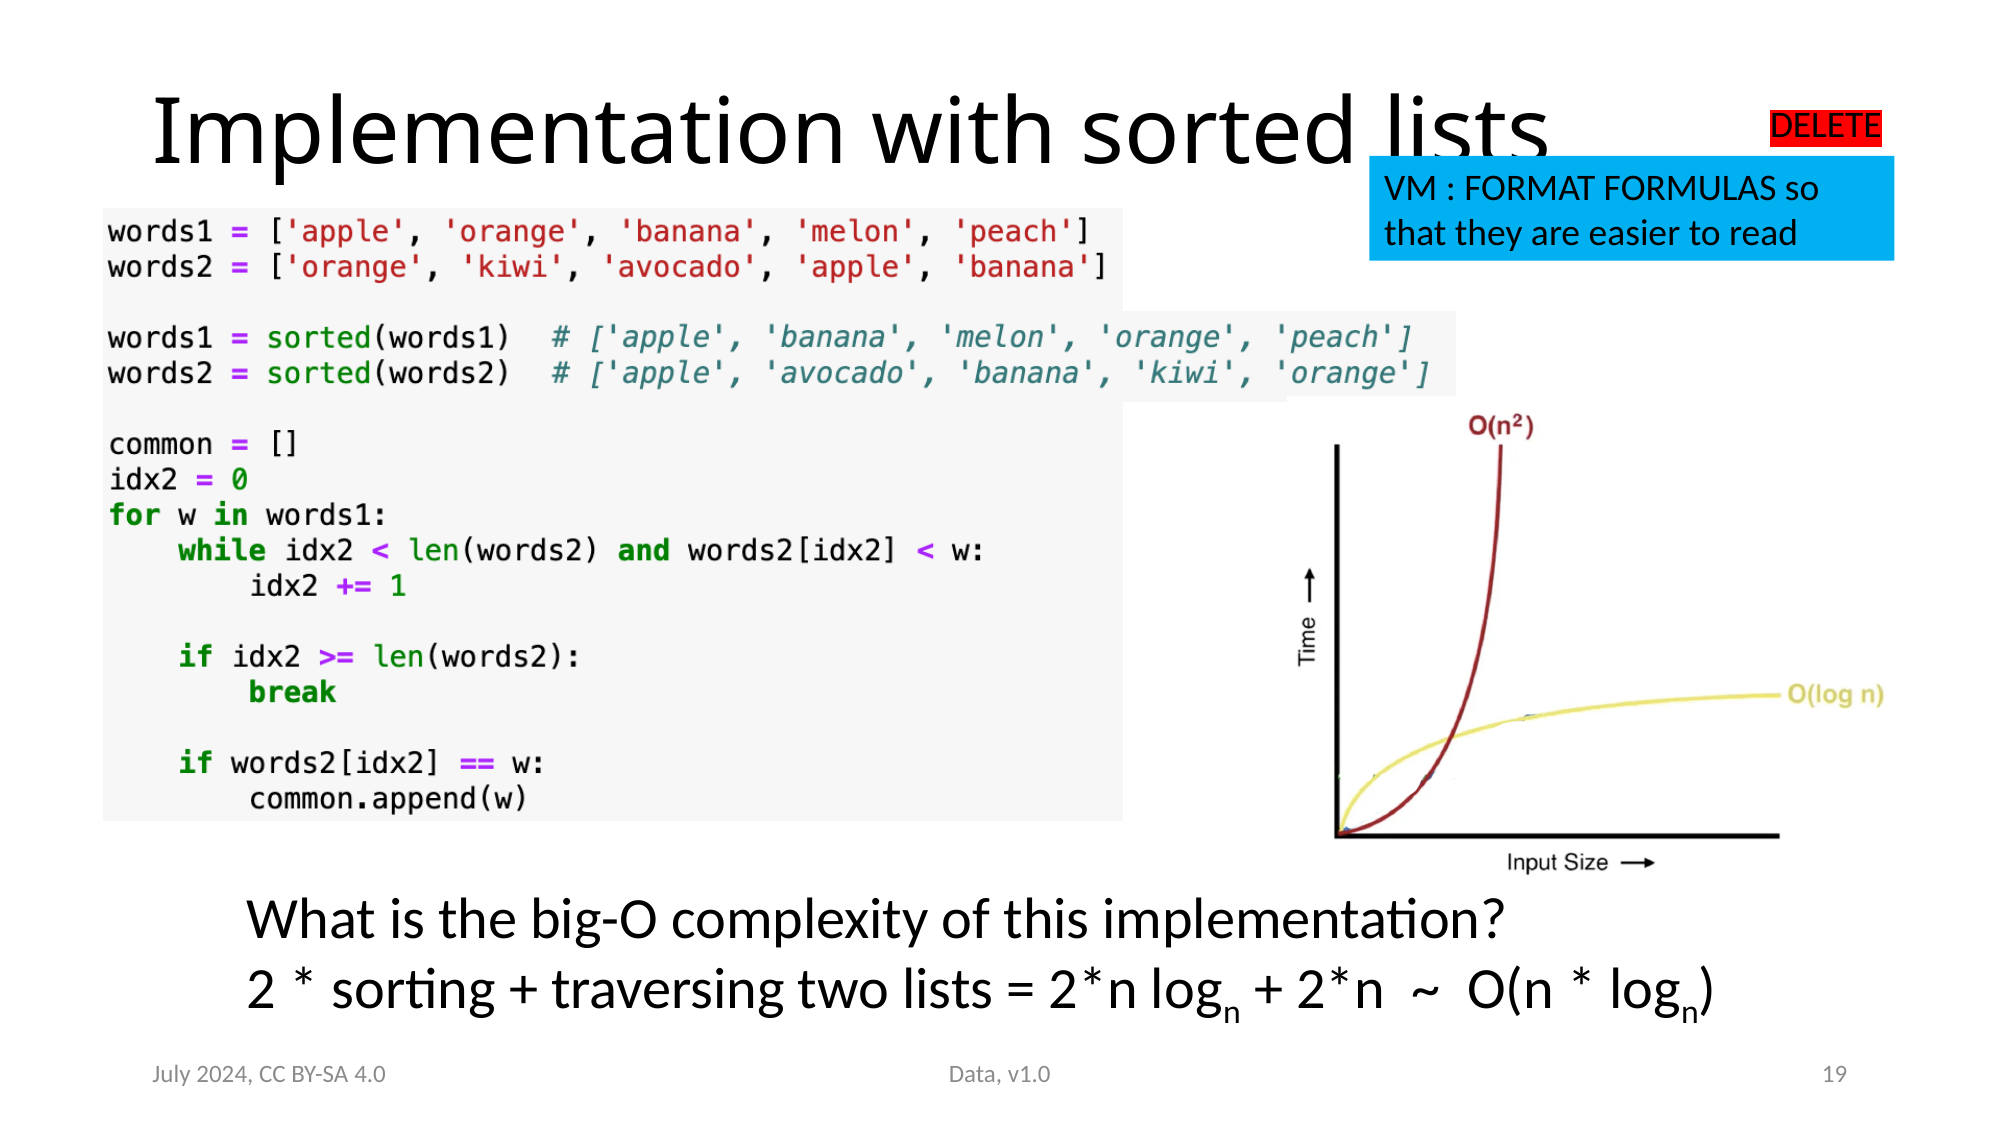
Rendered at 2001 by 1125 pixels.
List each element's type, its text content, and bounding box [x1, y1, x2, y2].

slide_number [137, 1042, 588, 1103]
picture [103, 208, 1897, 878]
text_box VM : FORMAT FORMULAS so that they are easier to read [1369, 155, 1895, 261]
text_box DELETE [1755, 92, 1897, 153]
slide_number 19 [1412, 1042, 1863, 1103]
footer Data, v1.0 [662, 1042, 1338, 1103]
text_box What is the big-O complexity of this implementation? 2 * sorting + traversing two lists = 2*n logn + 2*n ~ O(n * logn) [232, 872, 1827, 1038]
title Implementation with sorted lists [137, 59, 1863, 209]
